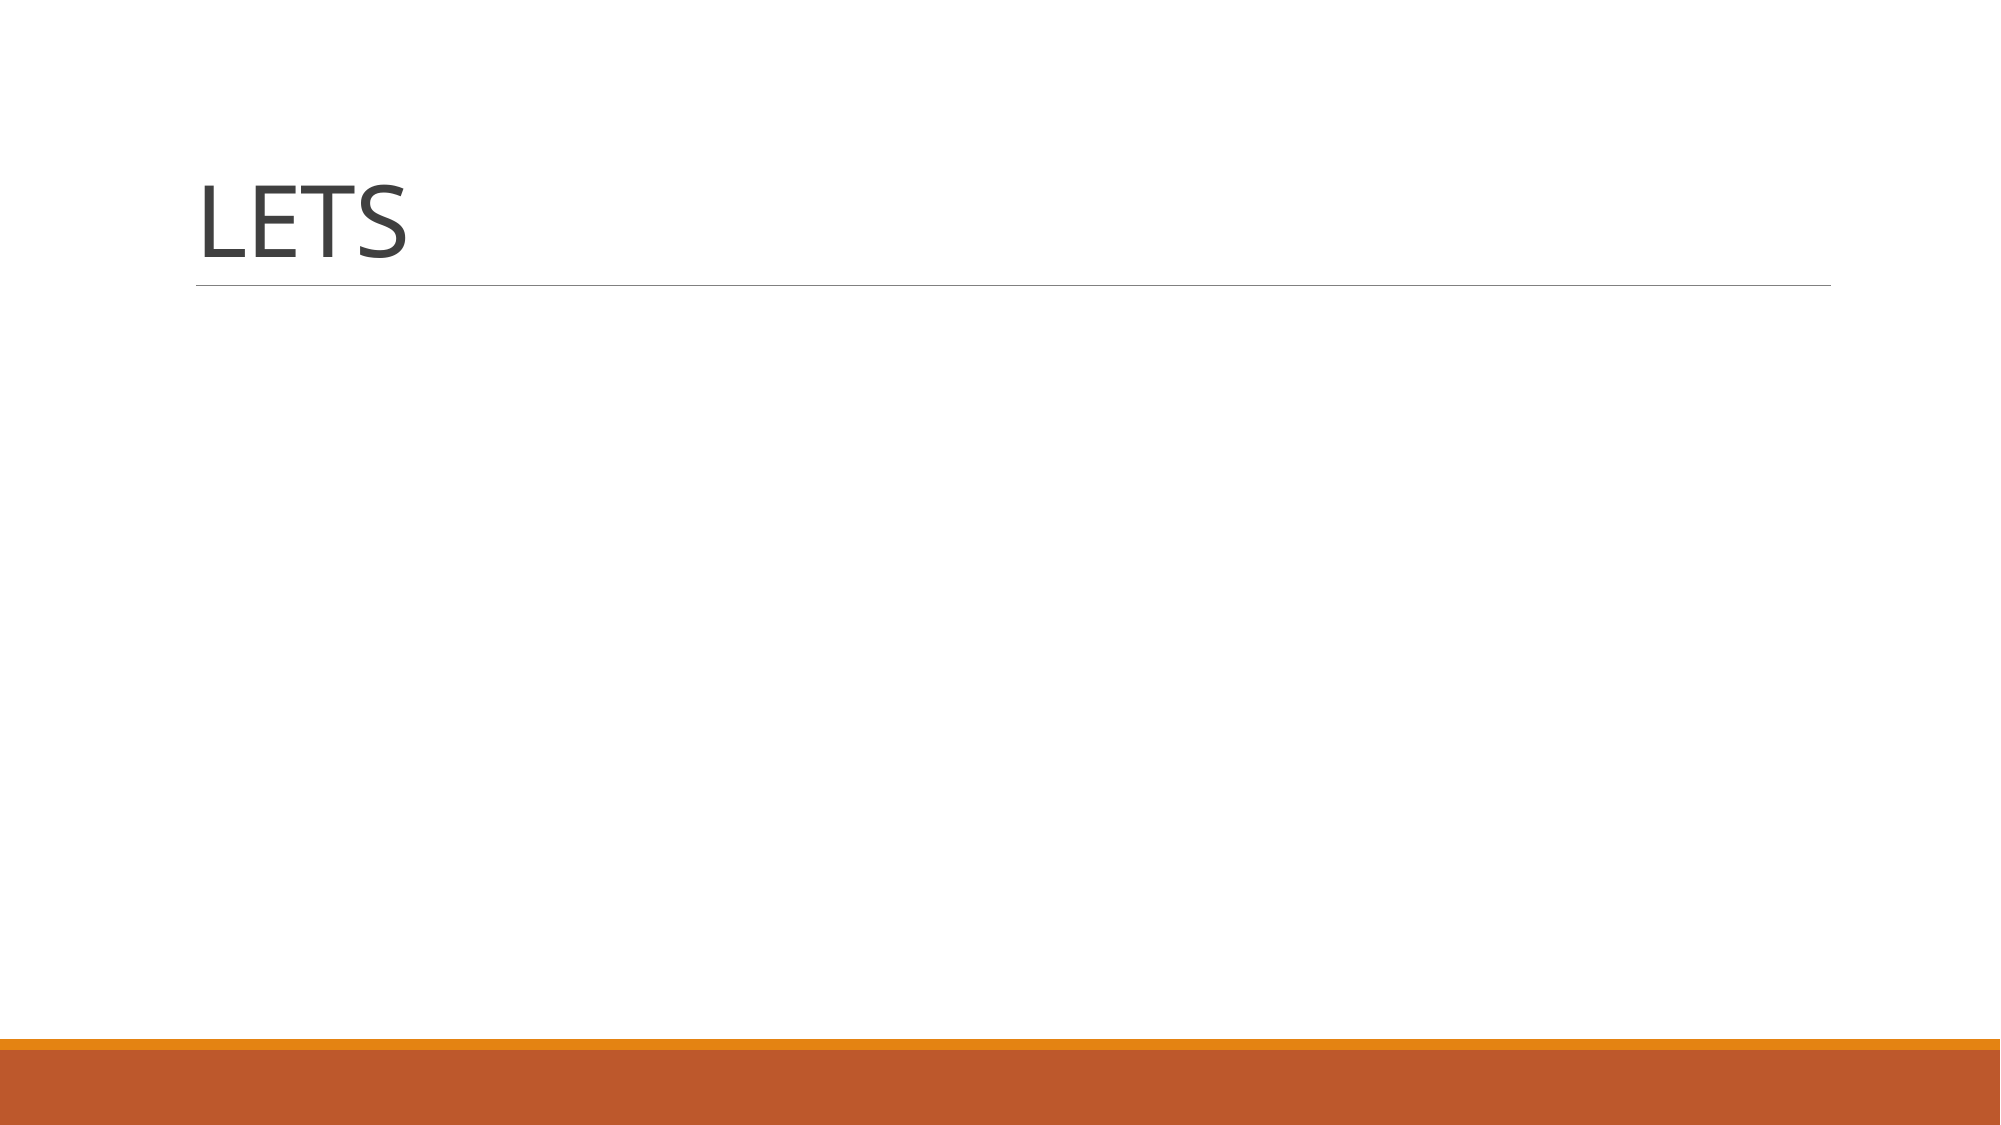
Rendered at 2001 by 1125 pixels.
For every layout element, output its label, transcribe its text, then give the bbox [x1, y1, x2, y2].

title LETS [180, 47, 1830, 285]
